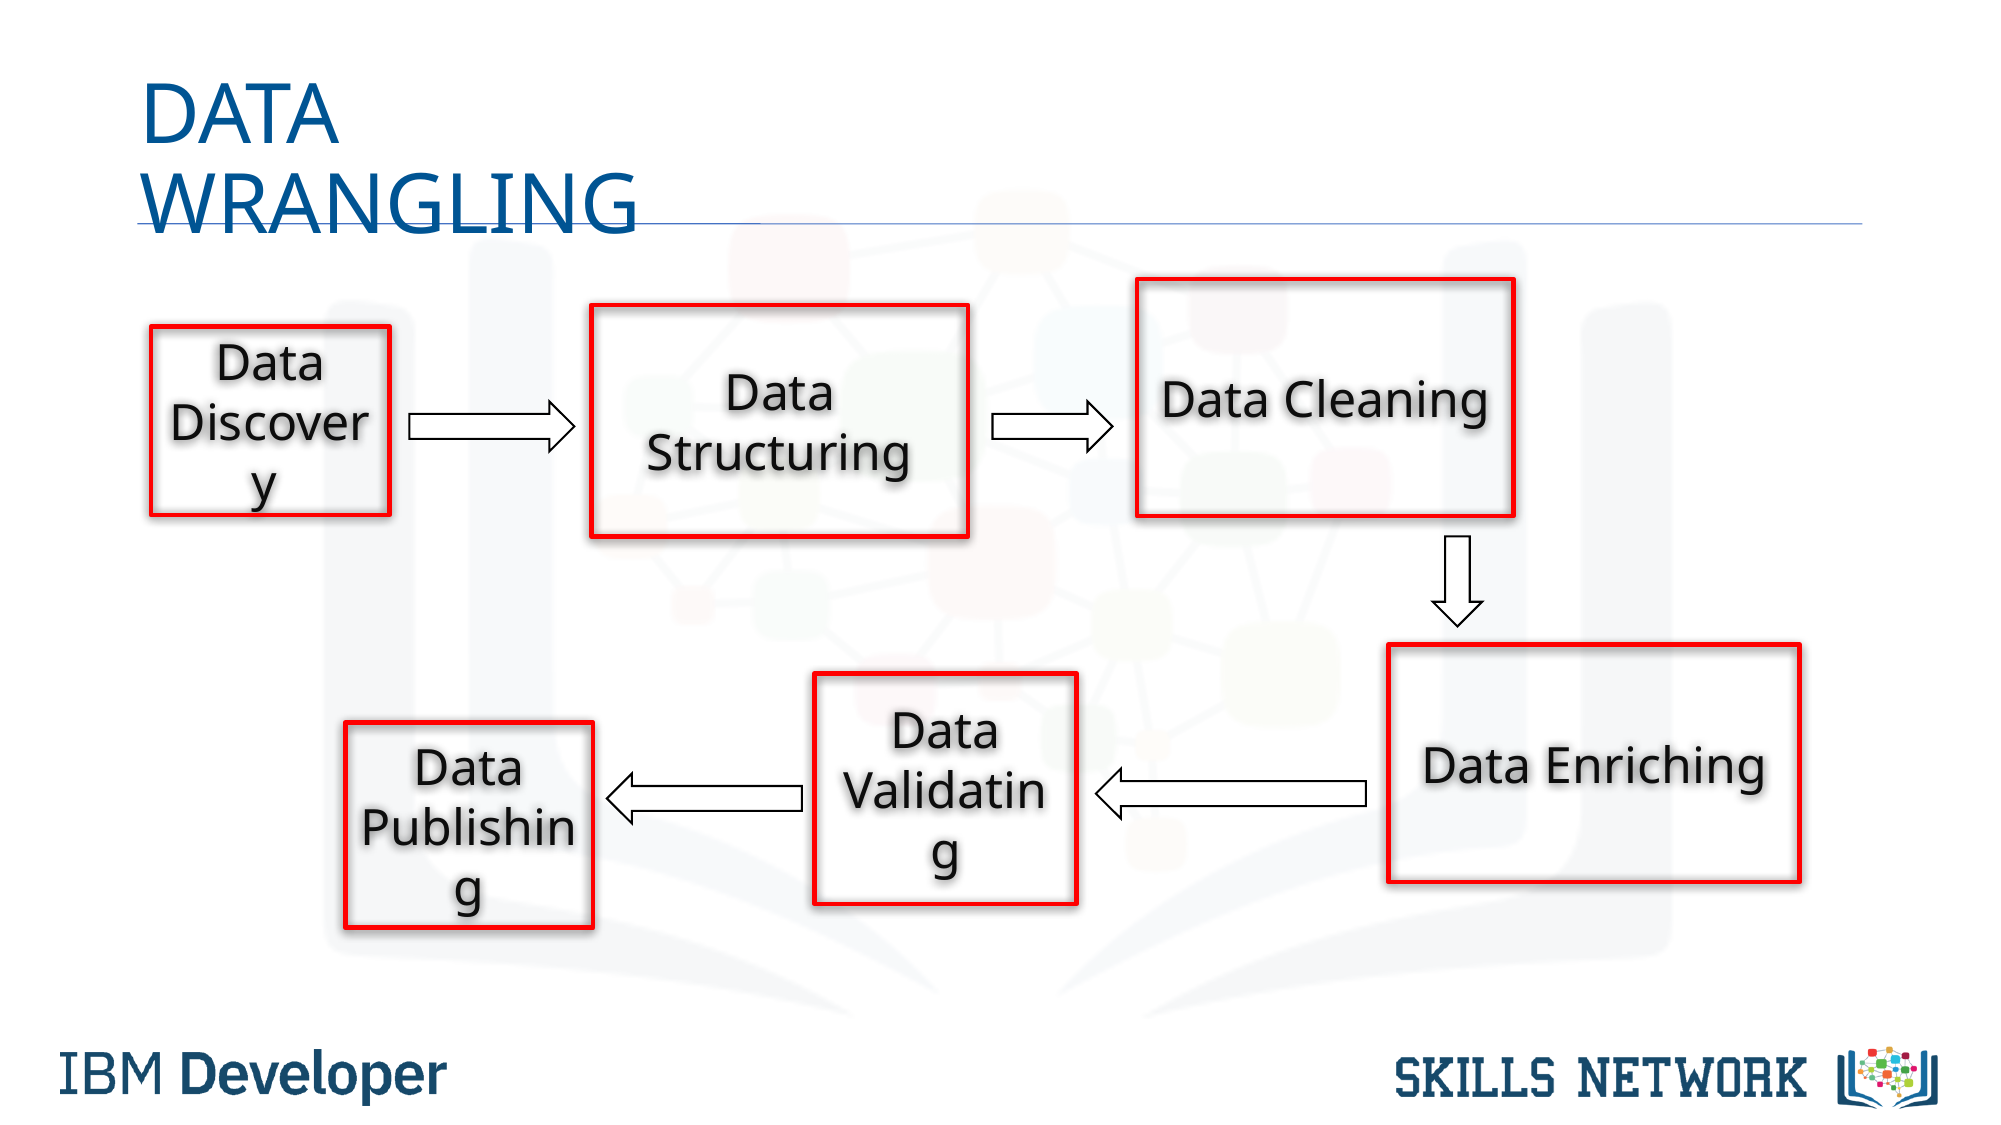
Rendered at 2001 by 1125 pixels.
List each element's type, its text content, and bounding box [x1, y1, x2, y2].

picture [55, 1045, 459, 1108]
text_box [150, 278, 1800, 928]
title DATA WRANGLING [124, 52, 814, 271]
picture [1390, 1045, 1945, 1111]
